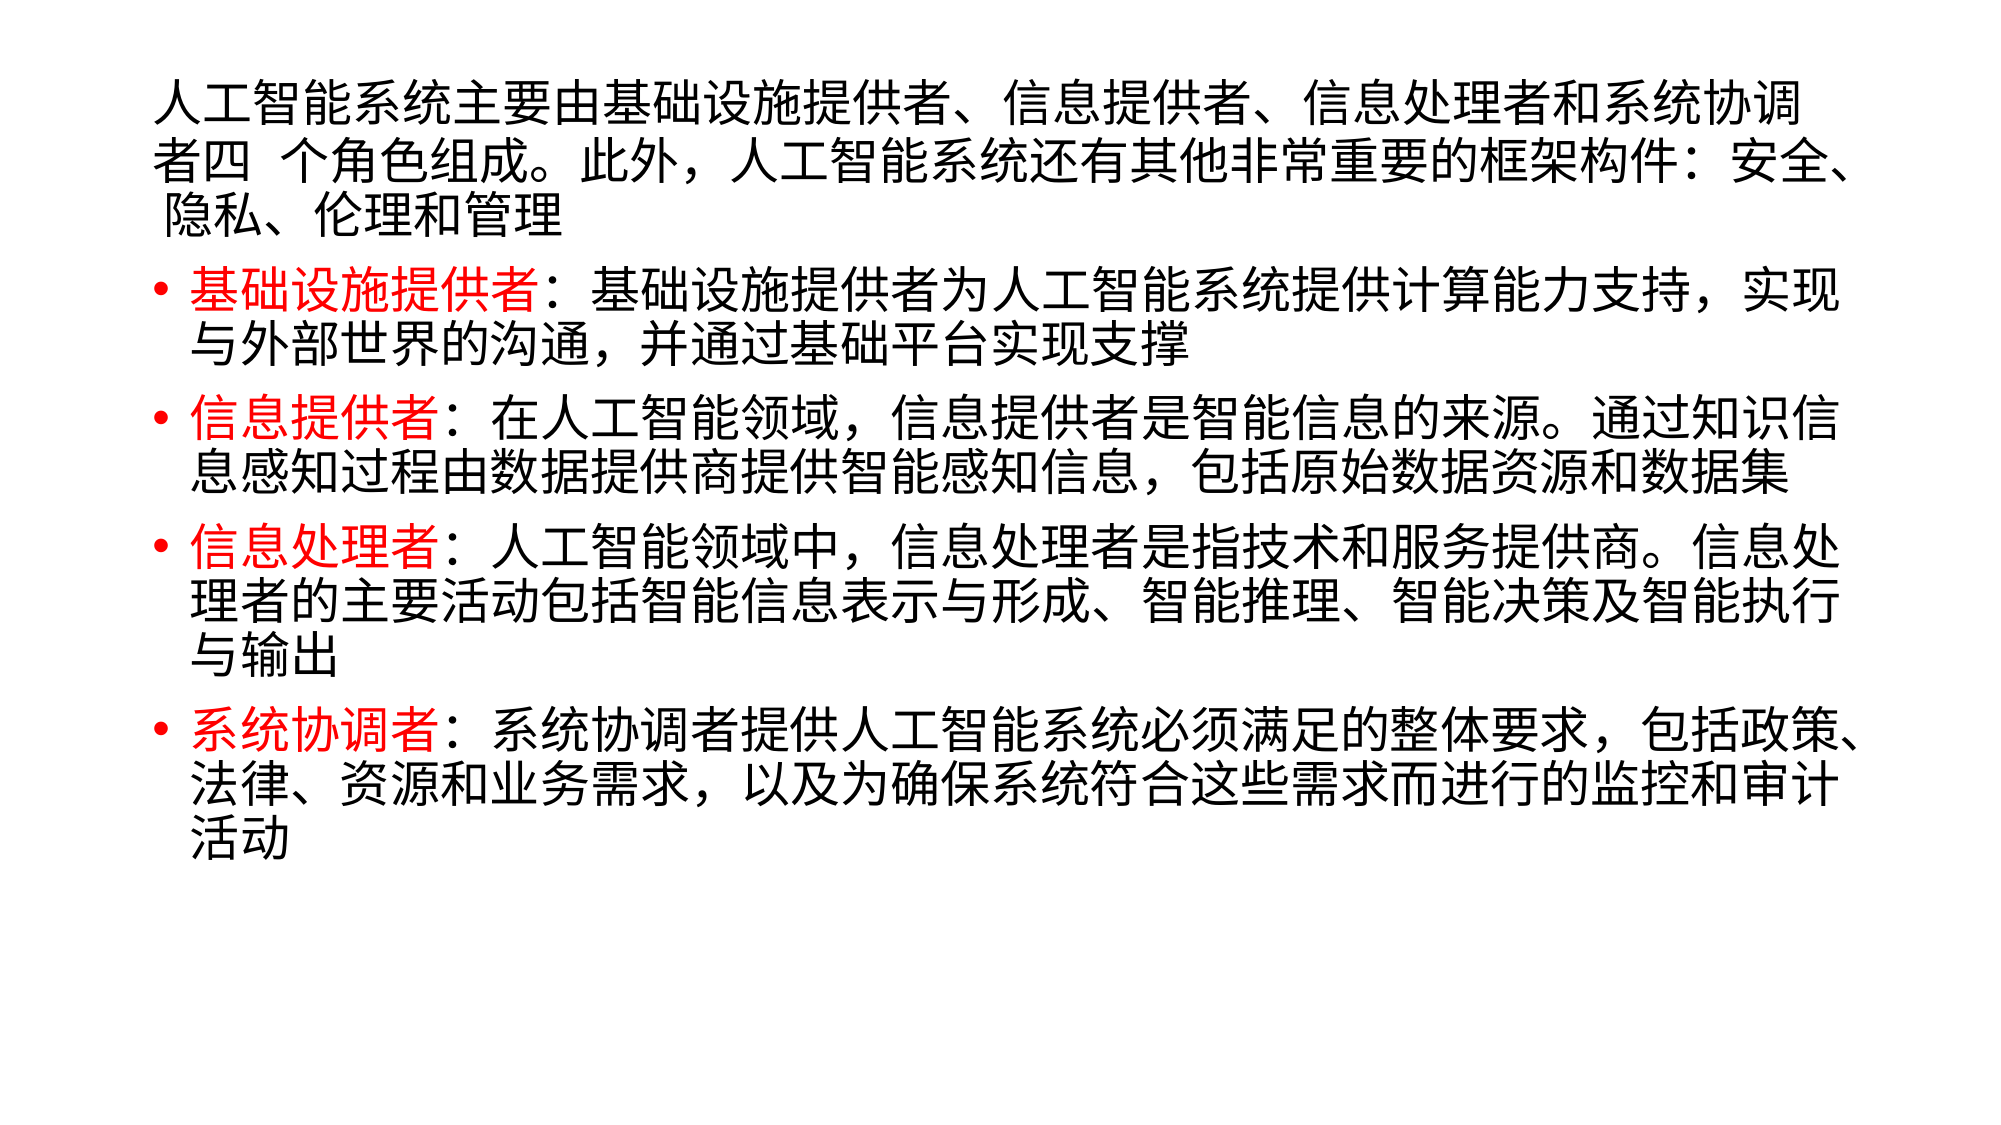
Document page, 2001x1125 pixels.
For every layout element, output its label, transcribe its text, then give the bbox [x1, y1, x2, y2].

text_box 人工智能系统主要由基础设施提供者、信息提供者、信息处理者和系统协调 者四 个角色组成。此外，人工智能系统还有其他非常重要的框架构件：安全、 隐私、伦理和管理 基础设施提供者：基础设施提供者为人工智能系统提供计算能力支持，实现 与外部世界的沟通，并通过基础平台实现支撑 信息提供者：在人工智能领域，信息提供者是智能信息的来源。通过知识信 息感知过程由数据提供商提供智能感知信息，包括原始数据资源和数据集 信息处理者：人工智能领域中，信息处理者是指技术和服务提供商。信息处 理者的主要活动包括智能信息表示与形成、智能推理、智能决策及智能执行 与输出 系统协调者：系统协调者提供人工智能系统必须满足的整体要求，包括政策、 法律、资源和业务需求，以及为确保系统符合这些需求而进行的监控和审计 活动 [150, 72, 1892, 867]
